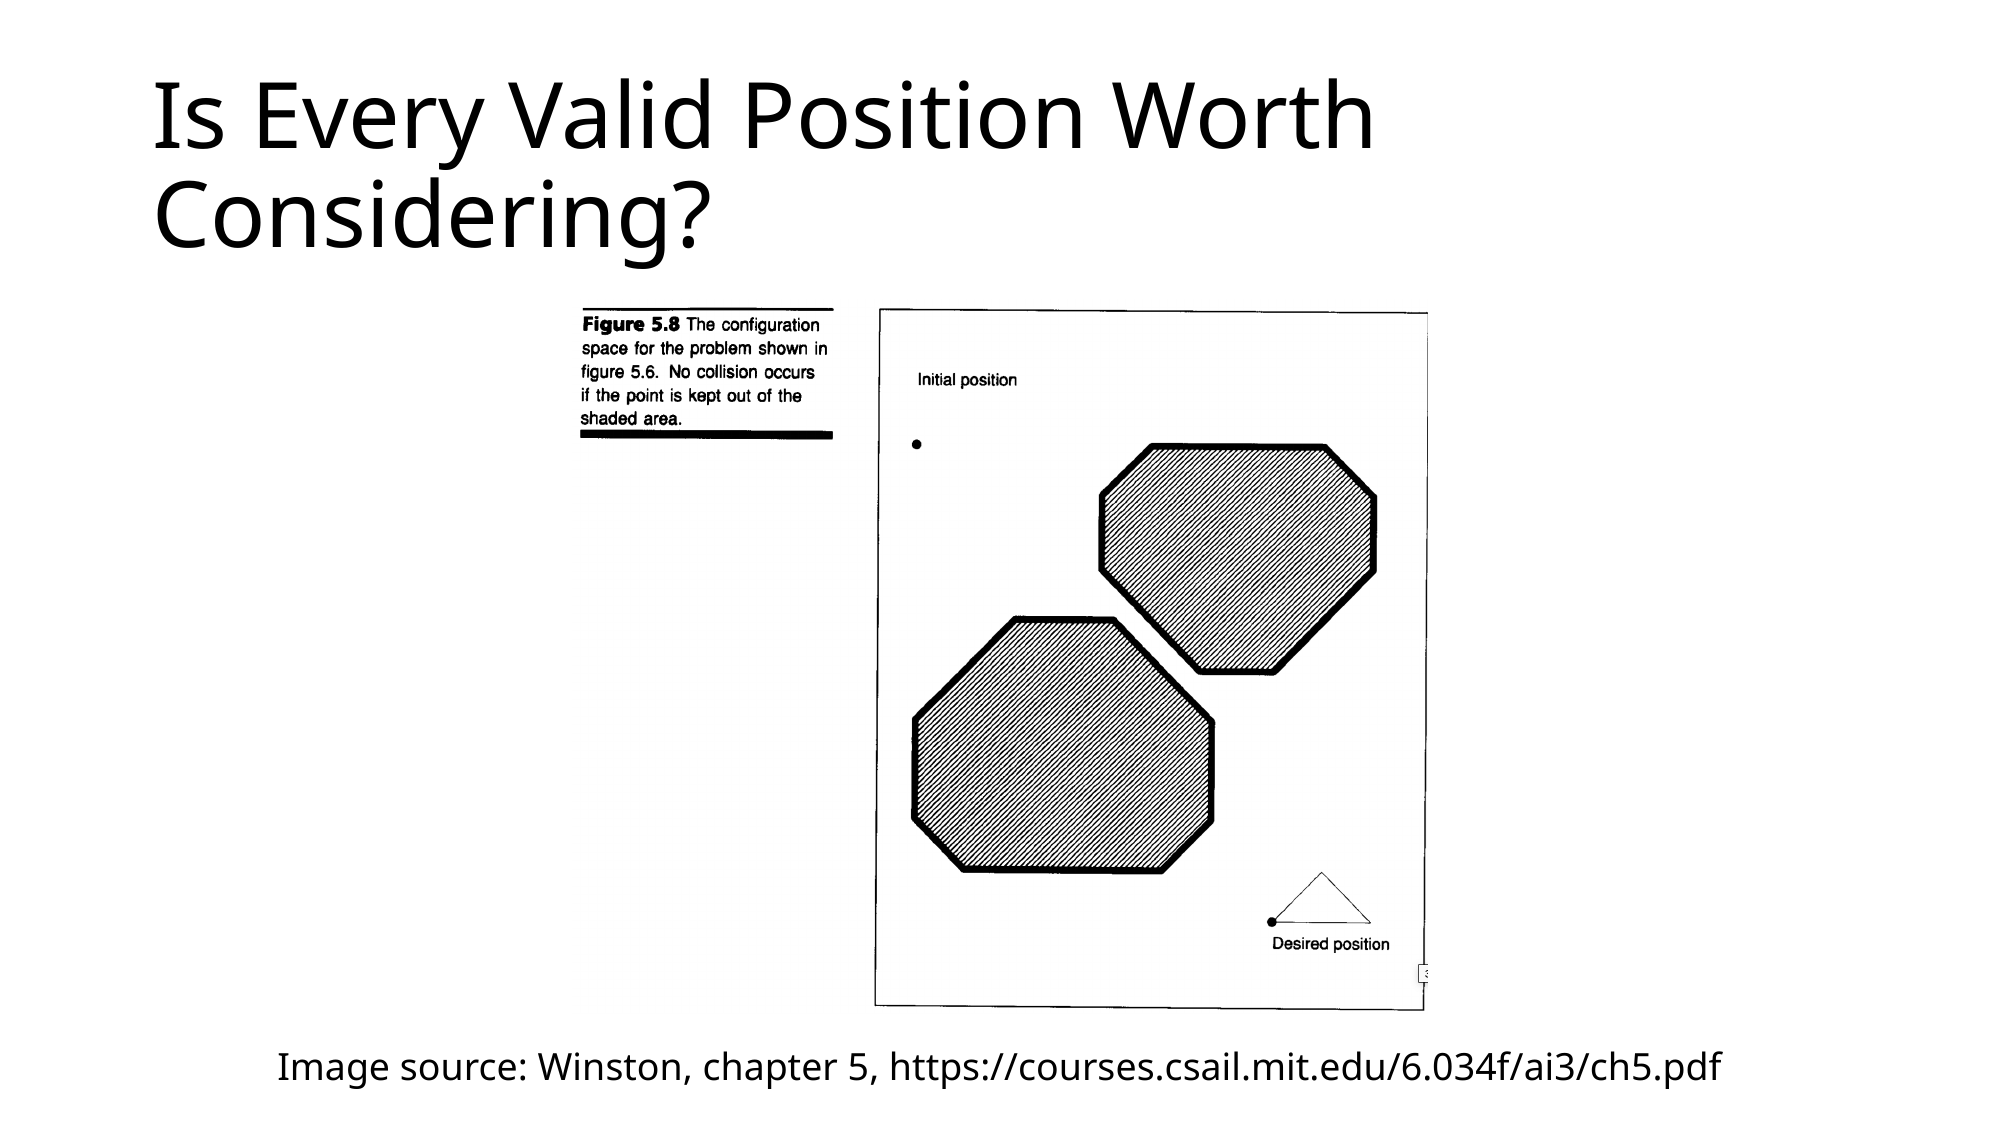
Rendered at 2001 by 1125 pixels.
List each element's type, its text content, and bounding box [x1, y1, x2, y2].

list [571, 298, 1429, 1014]
text_box Image source: Winston, chapter 5, https://courses.csail.mit.edu/6.034f/ai3/ch5.pdf [262, 1035, 1738, 1096]
title Is Every Valid Position Worth Considering? [137, 59, 1863, 278]
